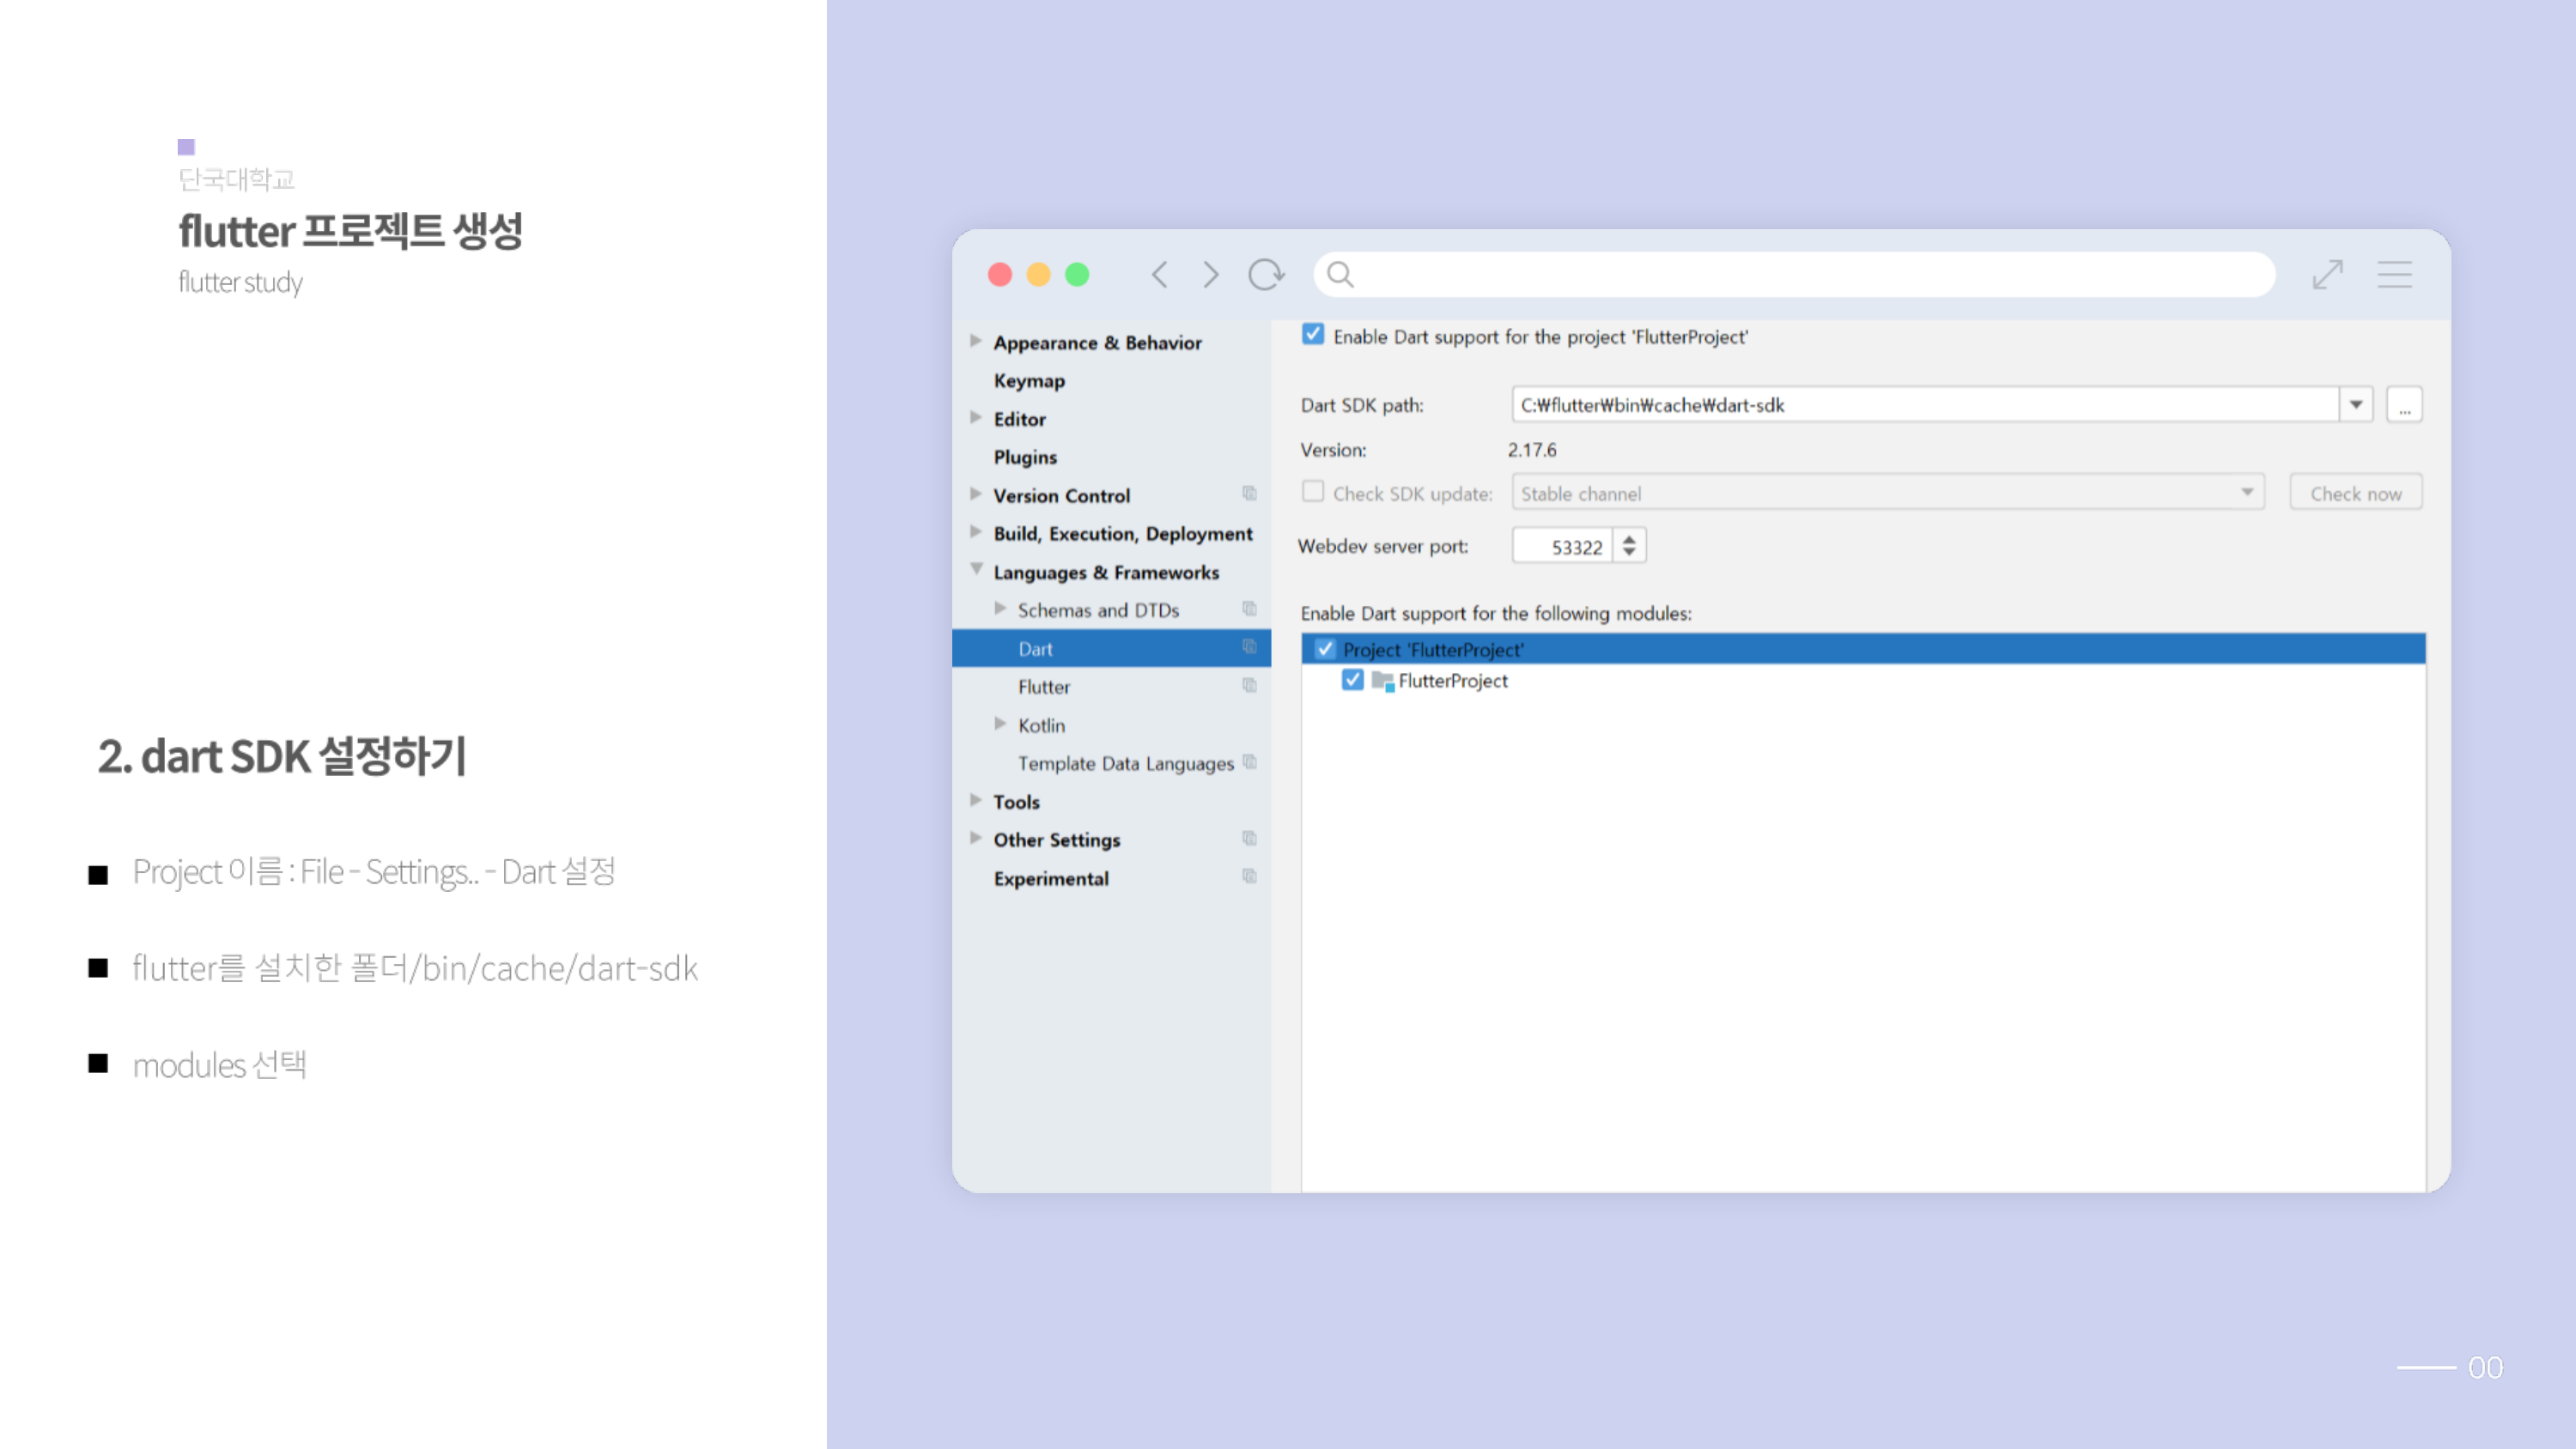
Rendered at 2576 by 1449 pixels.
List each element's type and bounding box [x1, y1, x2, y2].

picture [2464, 1342, 2519, 1403]
picture [52, 0, 827, 1449]
text_box [827, 0, 2576, 1449]
text_box [178, 139, 196, 156]
text_box [952, 229, 2451, 1193]
text_box [2397, 1361, 2457, 1375]
